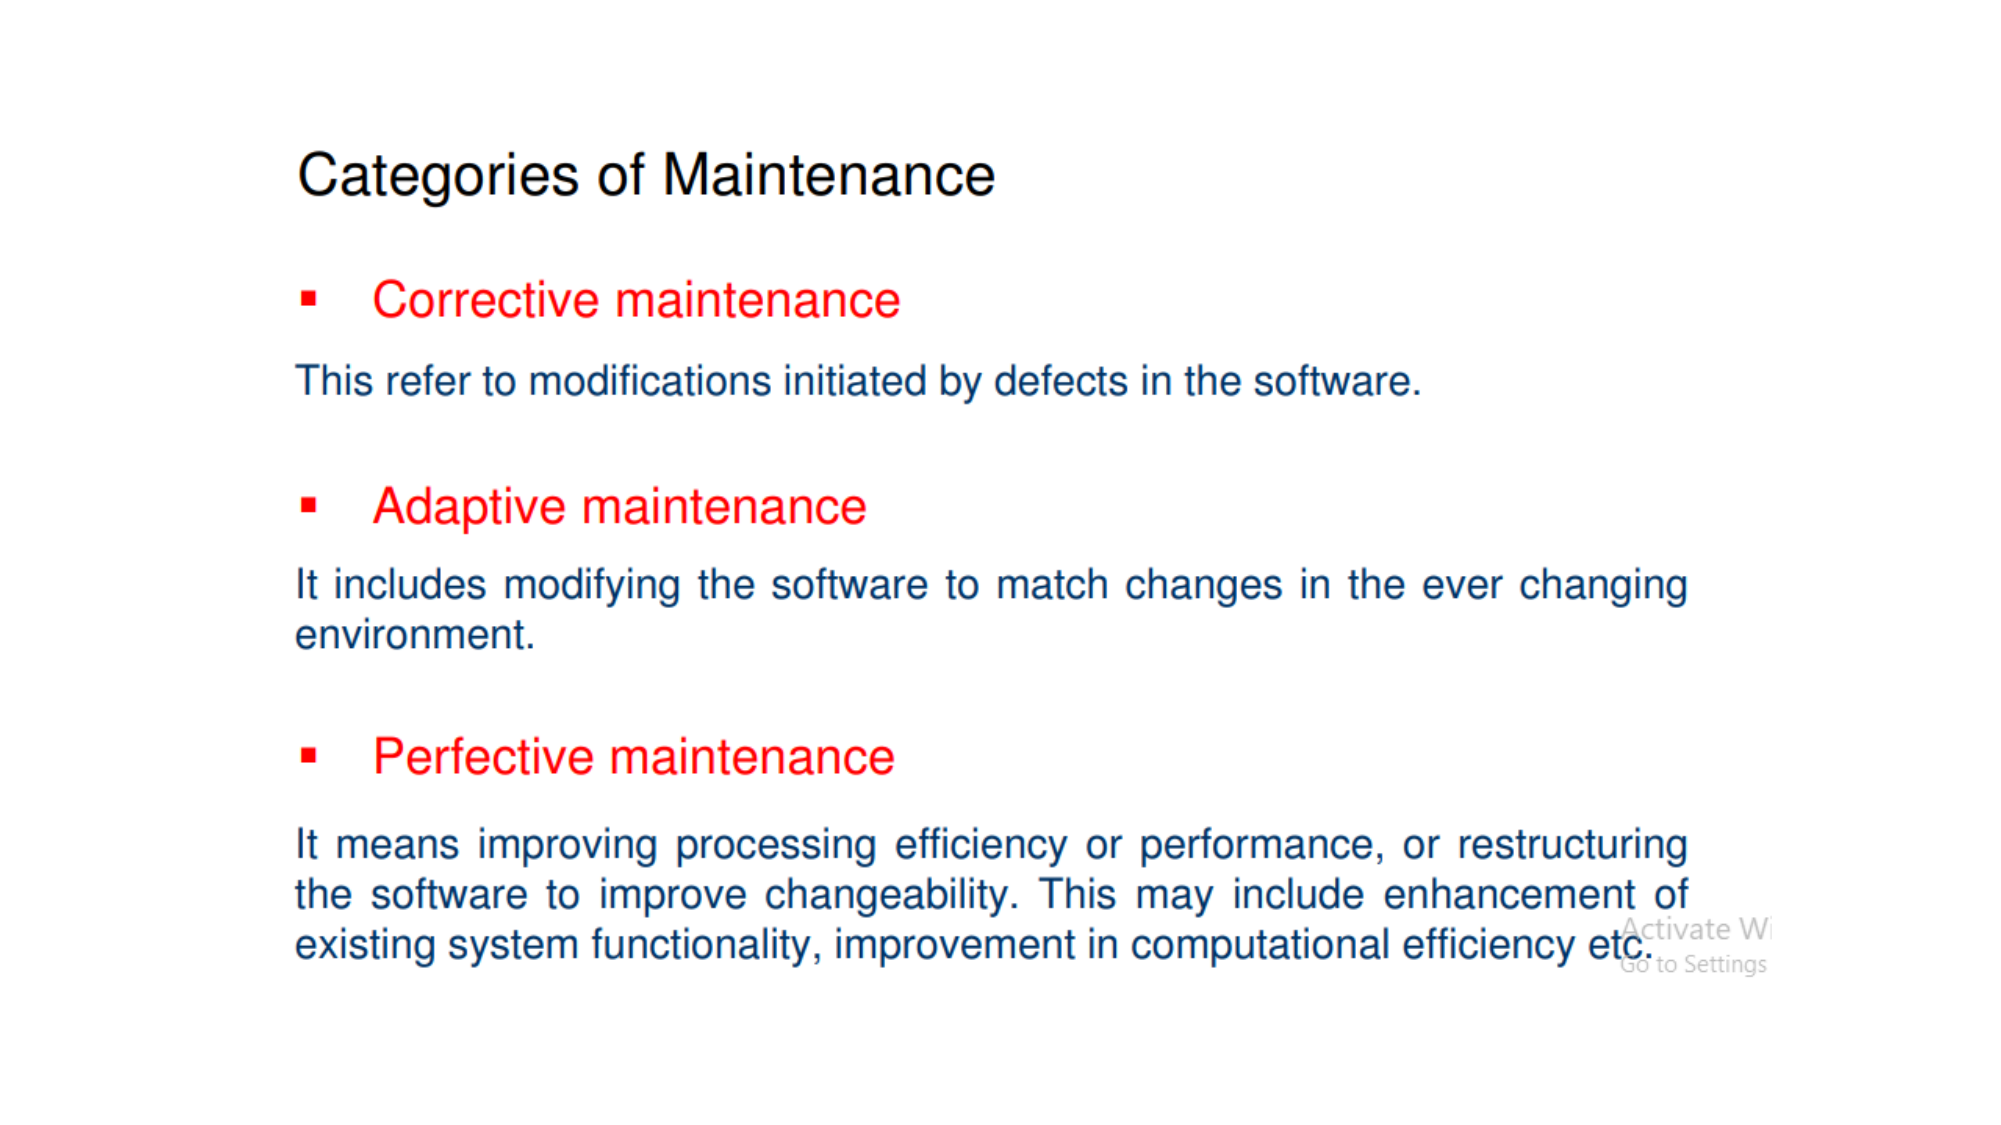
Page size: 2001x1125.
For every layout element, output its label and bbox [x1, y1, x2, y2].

picture [228, 140, 1772, 985]
